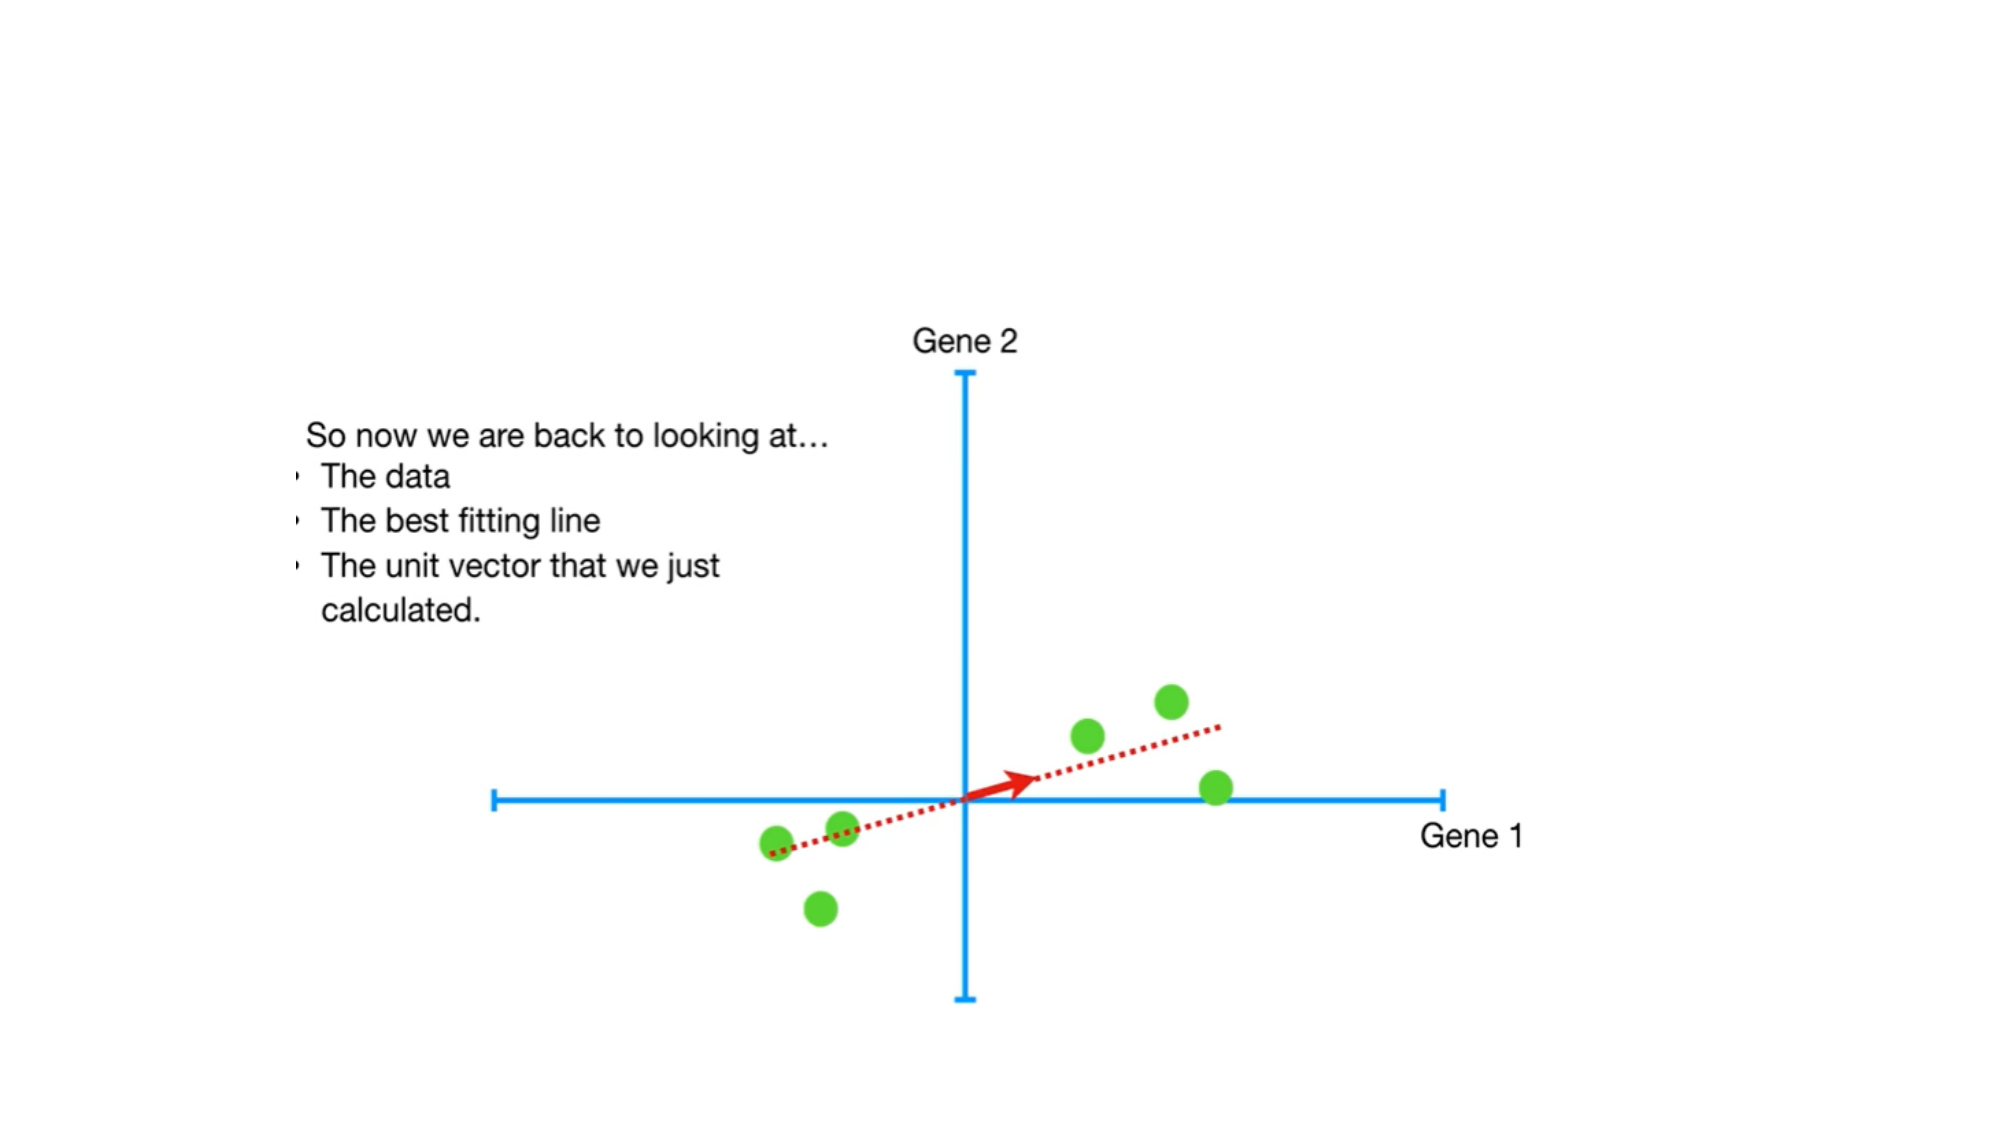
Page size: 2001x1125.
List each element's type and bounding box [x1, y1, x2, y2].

list [296, 307, 1535, 1022]
